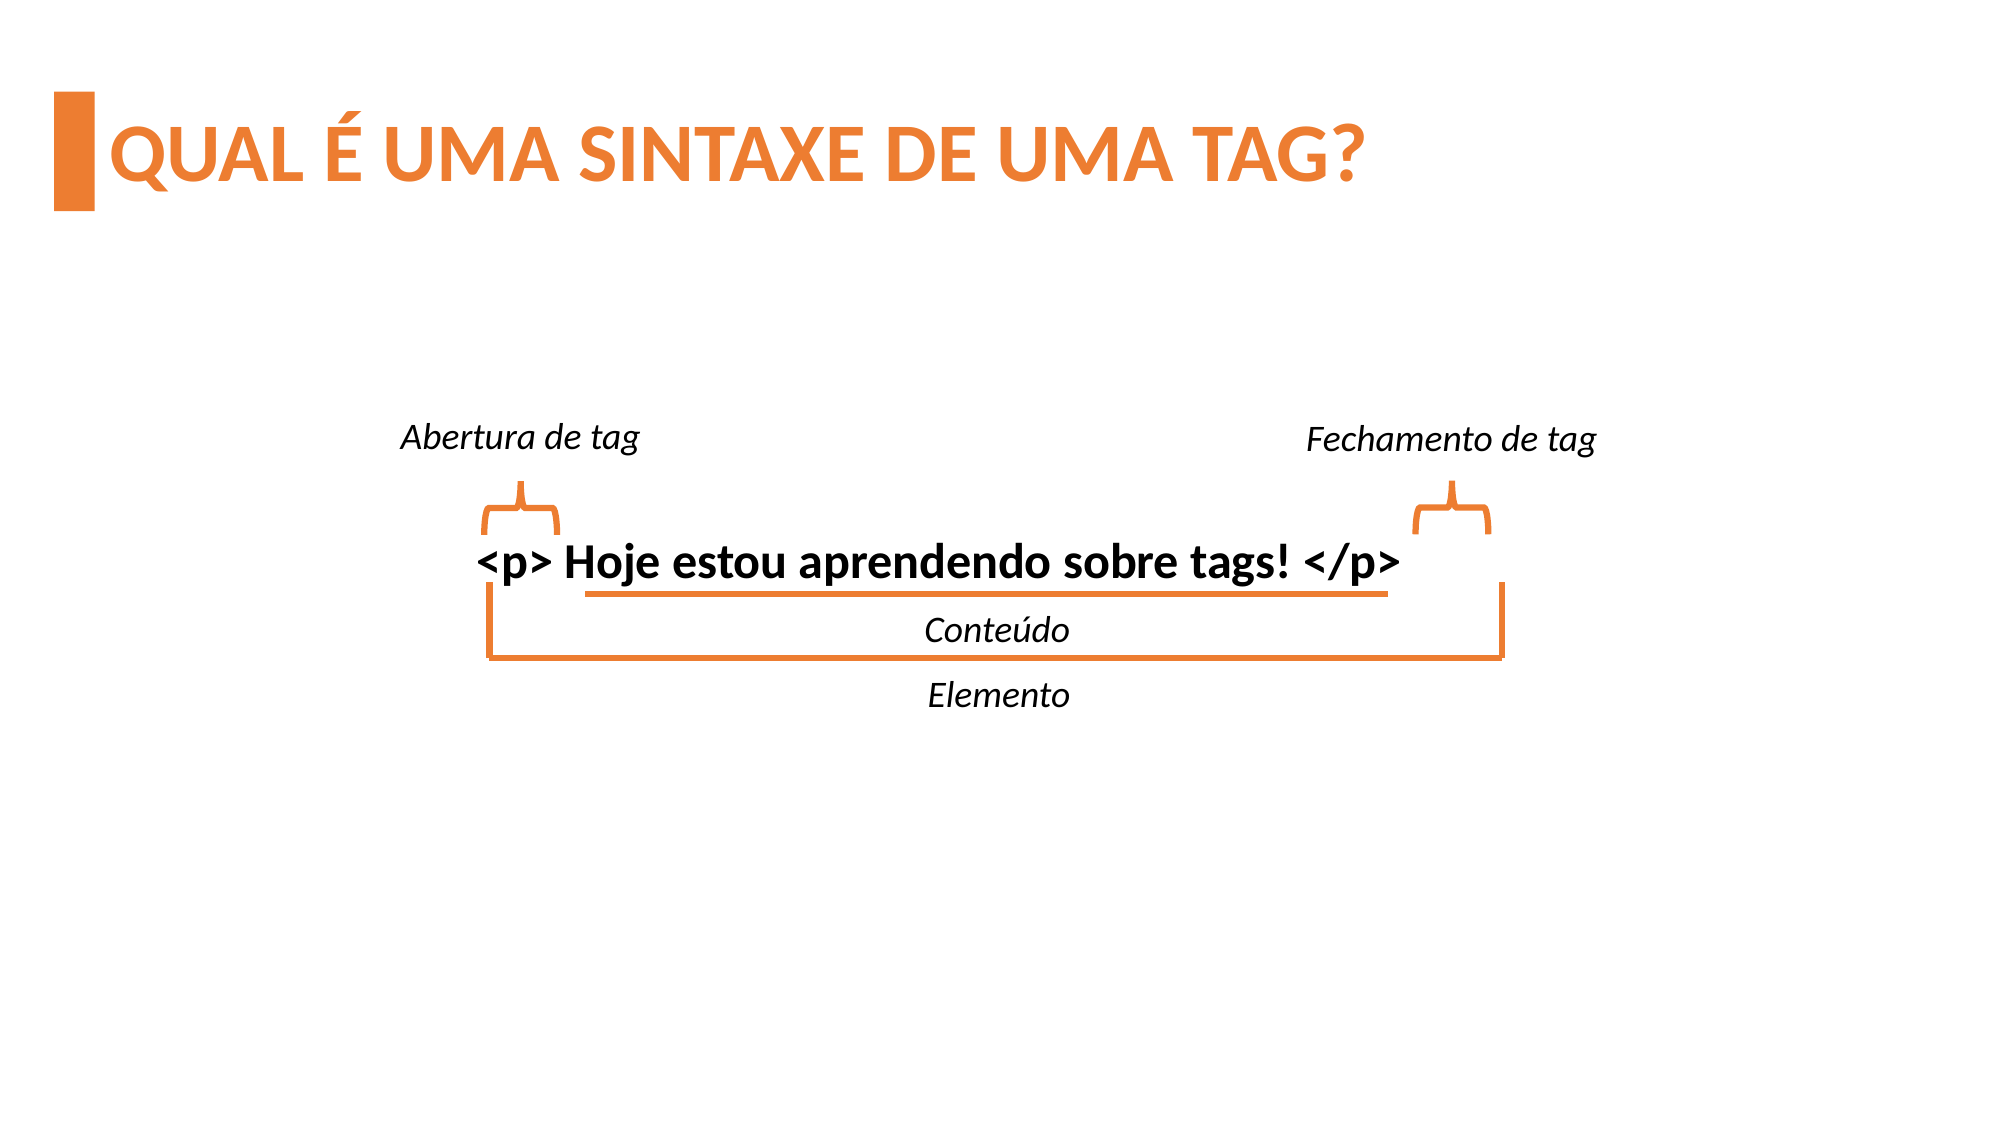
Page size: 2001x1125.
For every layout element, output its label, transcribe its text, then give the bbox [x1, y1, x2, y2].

text_box <p> Hoje estou aprendendo sobre tags! </p> [461, 508, 1538, 617]
text_box Elemento [912, 667, 1088, 723]
text_box [1415, 480, 1489, 535]
title QUAL É UMA SINTAXE DE UMA TAG? [94, 45, 1863, 264]
text_box Abertura de tag [384, 404, 658, 465]
text_box Fechamento de tag [1285, 406, 1619, 467]
text_box Conteúdo [909, 603, 1091, 657]
text_box [54, 91, 95, 212]
text_box [484, 481, 558, 535]
